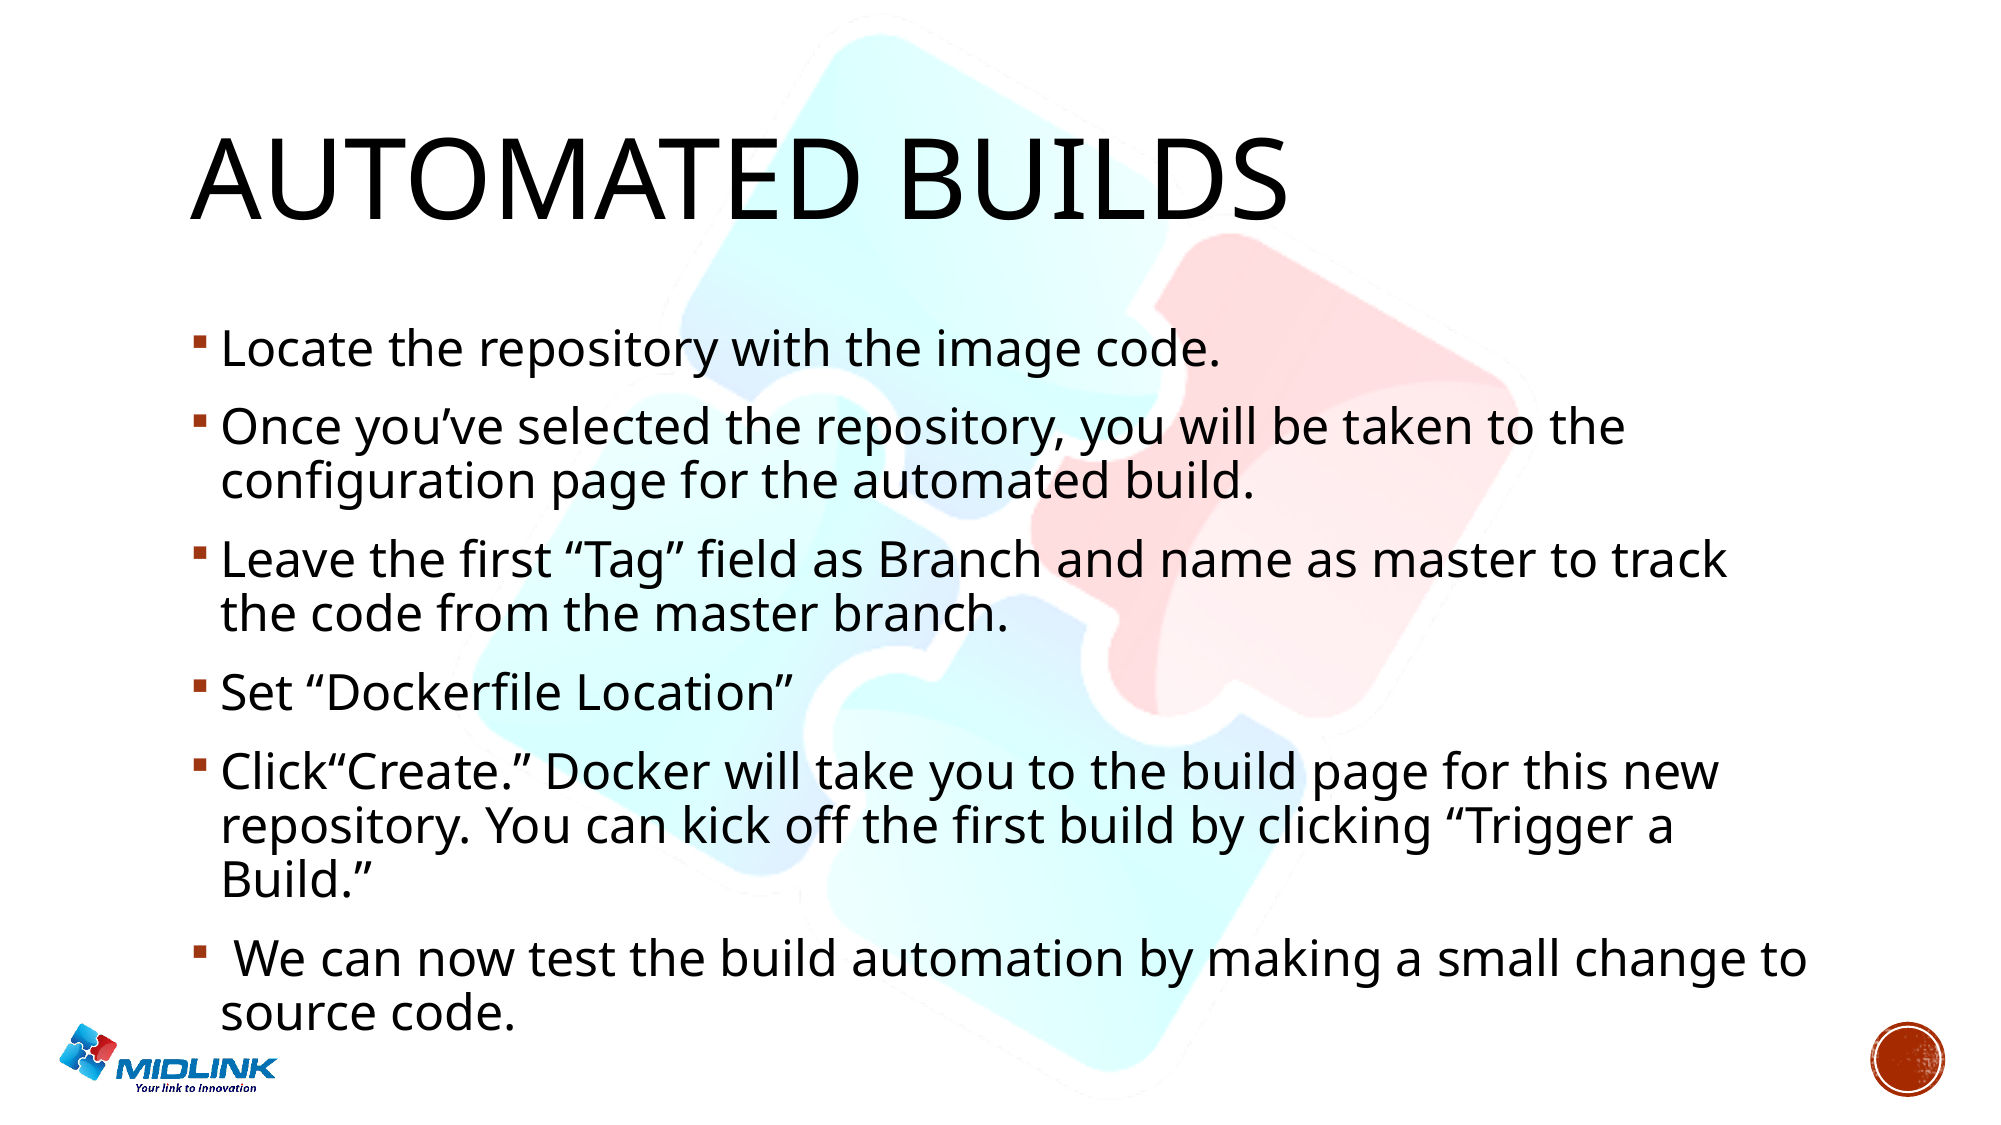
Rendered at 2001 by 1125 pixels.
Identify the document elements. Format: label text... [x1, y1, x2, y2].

picture [49, 1017, 287, 1096]
title Automated builds [175, 51, 1826, 315]
list Locate the repository with the image code. Once you’ve selected the repository, you will be taken to the configuration page for the automated build. Leave the first “Tag” field as Branch and name as master to track the code from the master branch. Set “Dockerfile Location” Click“Create.” Docker will take you to the build page for this new repository. You can kick off the first build by clicking “Trigger a Build.” We can now test the build automation by making a small change to source code. [175, 315, 1826, 980]
